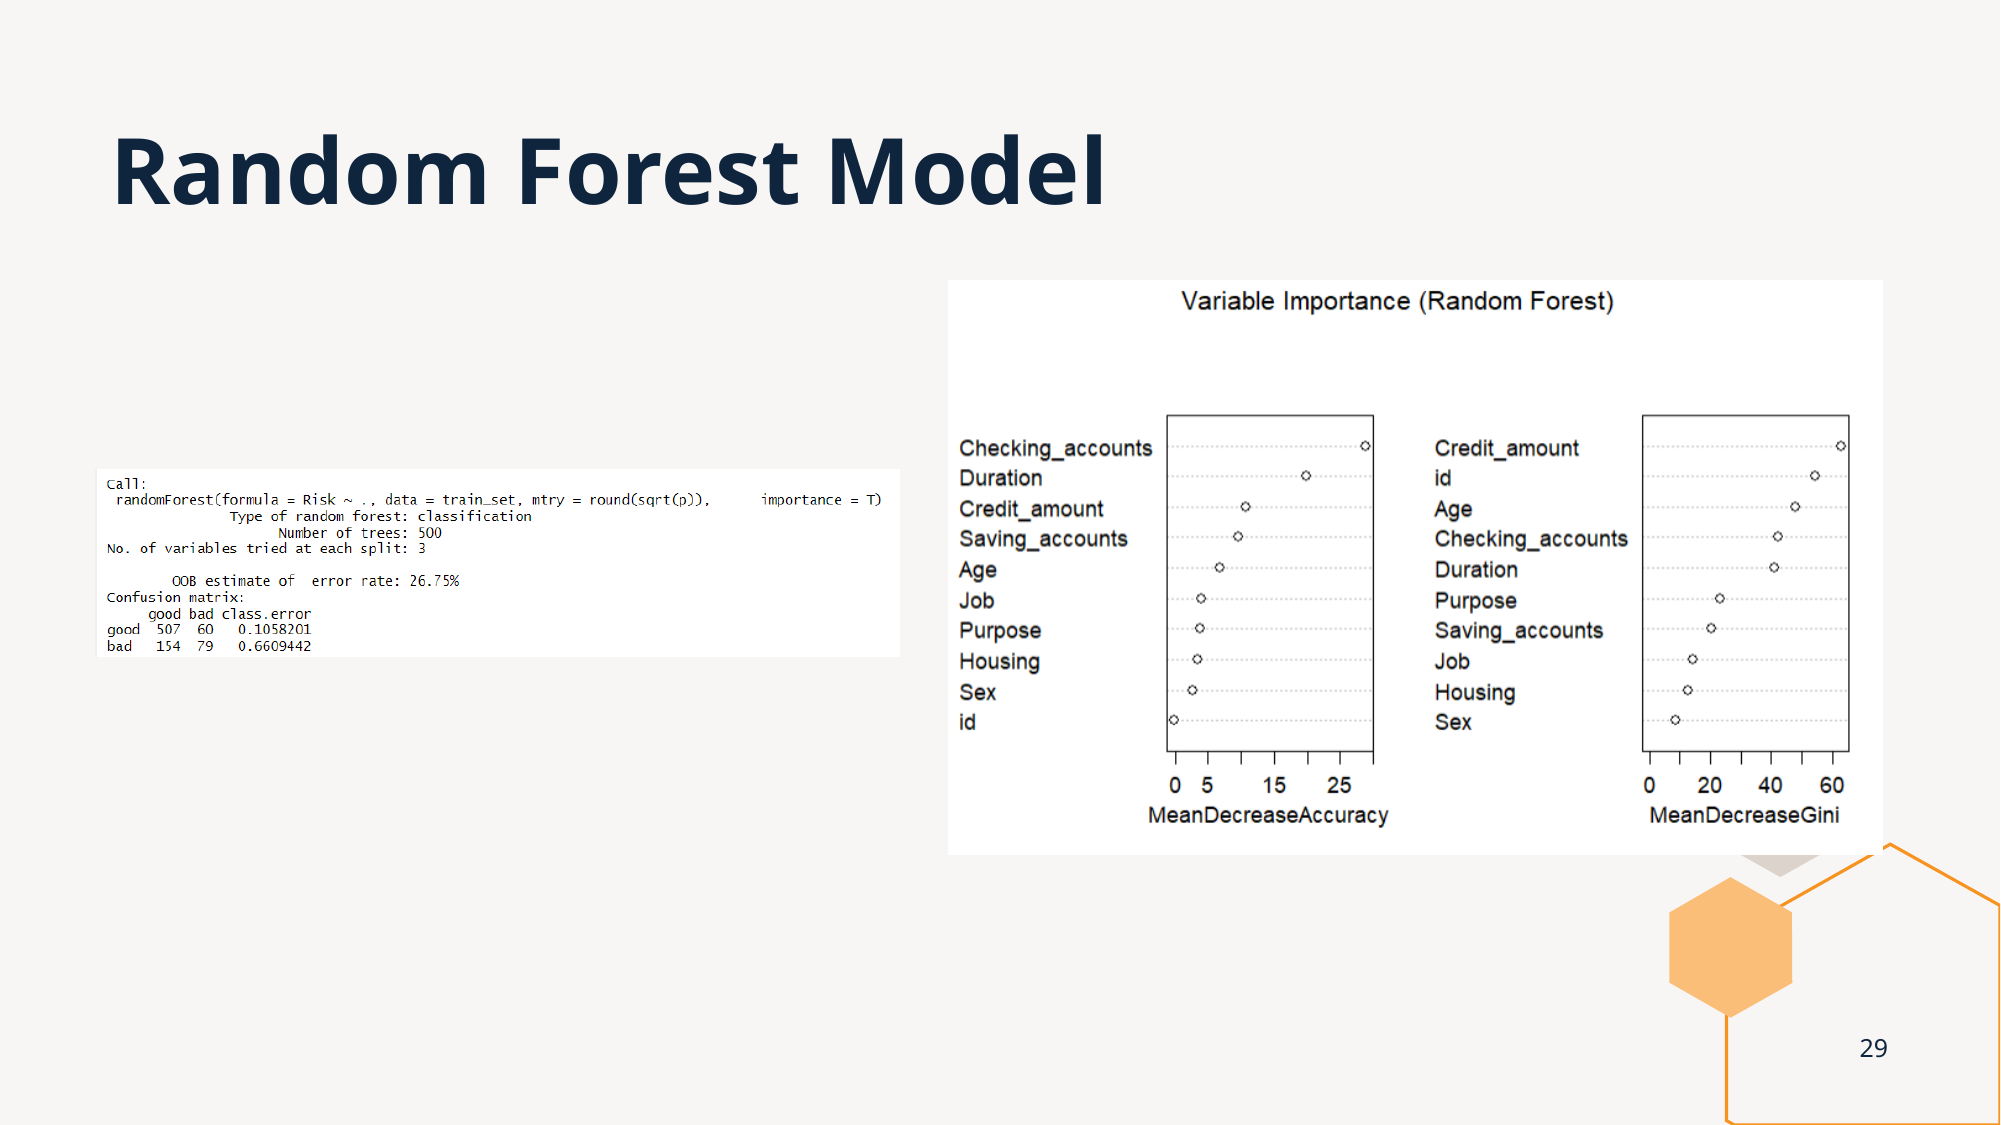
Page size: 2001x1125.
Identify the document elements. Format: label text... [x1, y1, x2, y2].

picture [948, 280, 1883, 855]
slide_number 29 [1836, 1020, 1912, 1080]
picture [95, 469, 900, 657]
title Random Forest Model [95, 118, 1882, 352]
